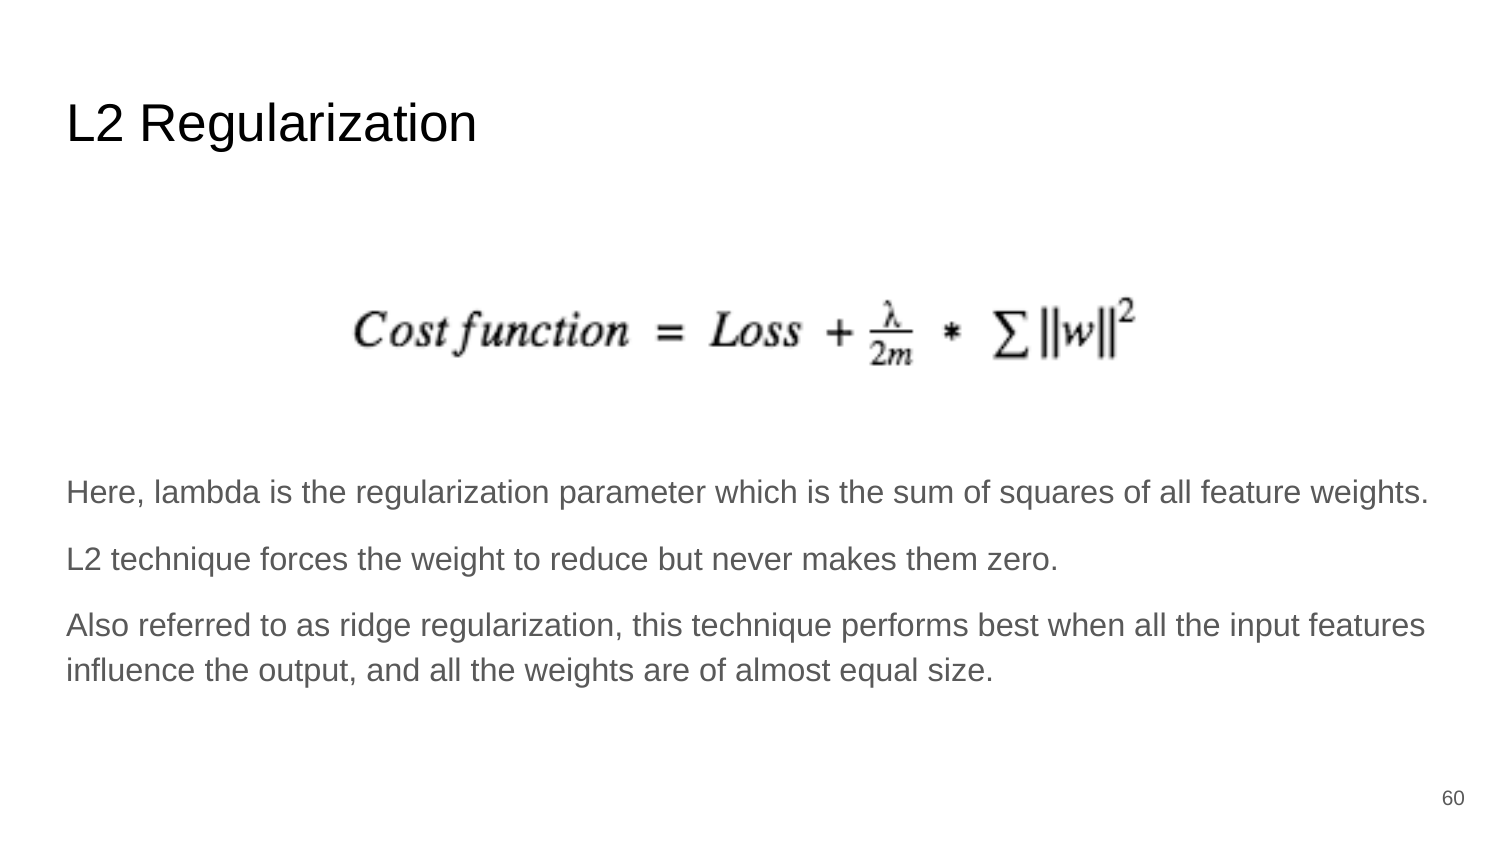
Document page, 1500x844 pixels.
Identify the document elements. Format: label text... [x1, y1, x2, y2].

title L2 Regularization [51, 72, 1449, 167]
list Here, lambda is the regularization parameter which is the sum of squares of all feature weights. L2 technique forces the weight to reduce but never makes them zero. Also referred to as ridge regularization, this technique performs best when all the input features influence the output, and all the weights are of almost equal size. [51, 189, 1449, 750]
picture [305, 268, 1195, 390]
slide_number ‹#› [1389, 764, 1480, 830]
